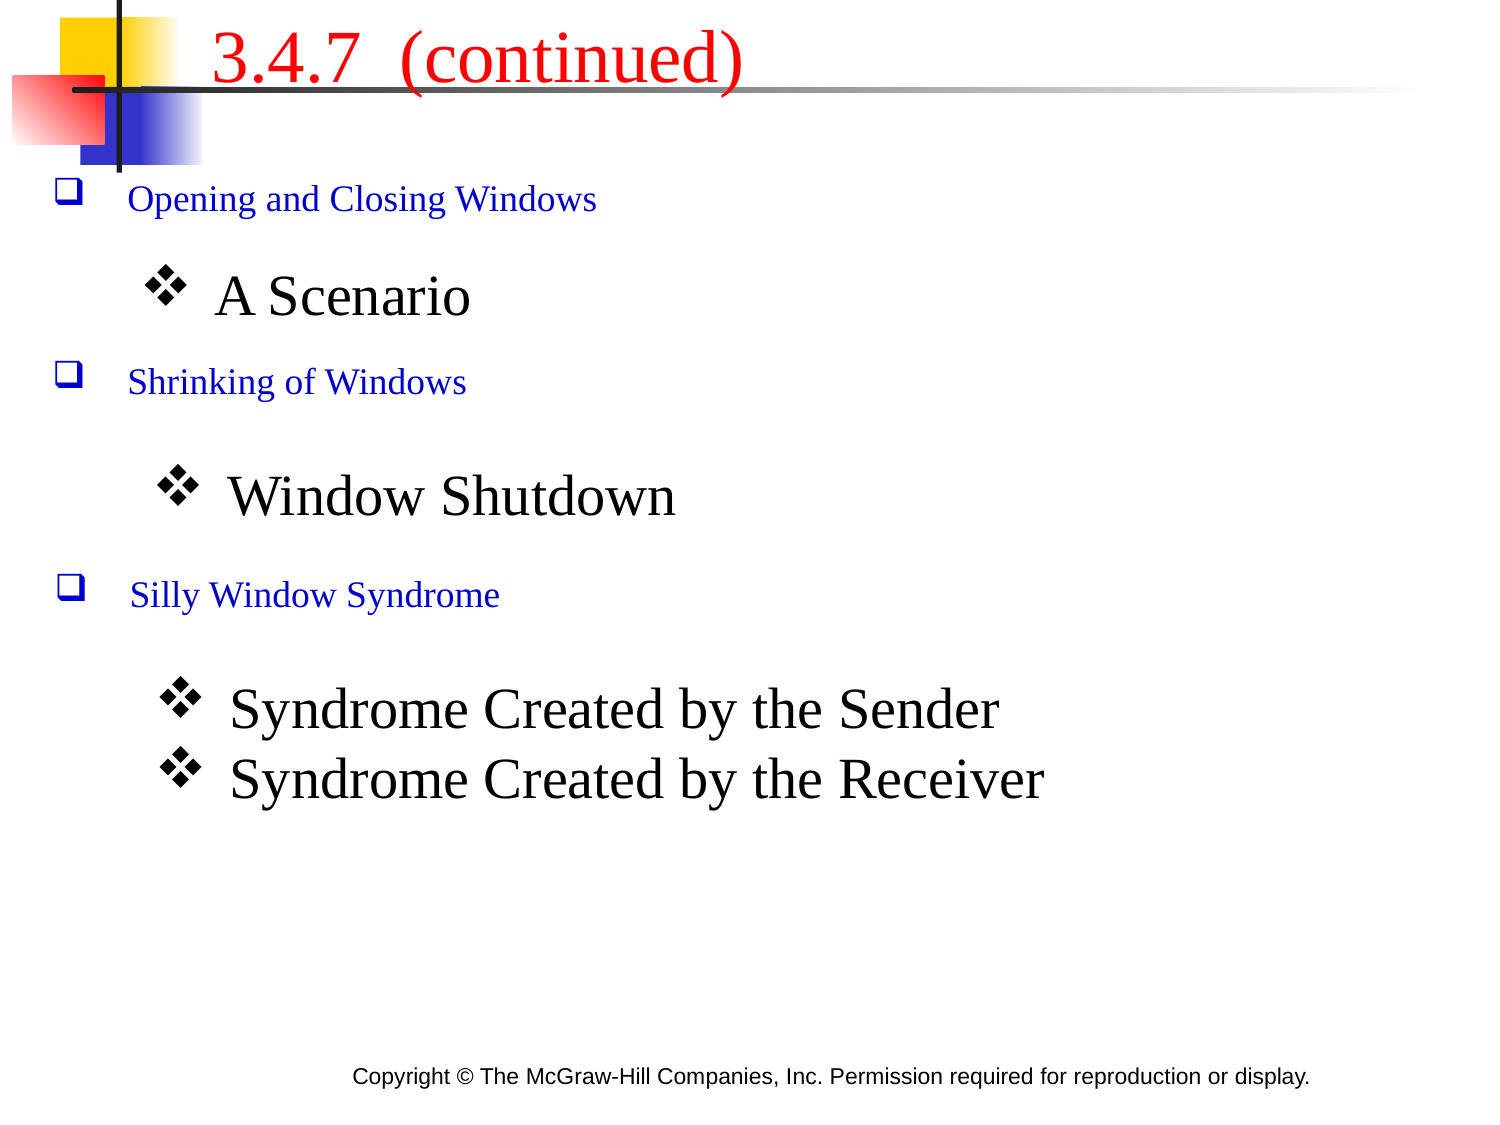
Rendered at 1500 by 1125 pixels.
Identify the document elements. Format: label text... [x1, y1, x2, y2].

text_box [141, 93, 202, 165]
text_box [122, 17, 177, 86]
text_box [122, 93, 141, 165]
text_box [760, 87, 1423, 93]
text_box [80, 93, 116, 165]
text_box [72, 87, 196, 93]
text_box Syndrome Created by the Sender Syndrome Created by the Receiver [139, 662, 1490, 818]
text_box [60, 17, 116, 86]
text_box [12, 75, 105, 145]
text_box 3.4.7 (continued) [196, 0, 760, 105]
text_box [116, 93, 122, 166]
text_box [116, 0, 122, 87]
text_box A Scenario [125, 249, 1410, 335]
text_box Shrinking of Windows [37, 349, 1463, 410]
text_box Window Shutdown [137, 450, 1488, 535]
text_box Silly Window Syndrome [39, 562, 1465, 623]
text_box Opening and Closing Windows [37, 166, 1463, 227]
